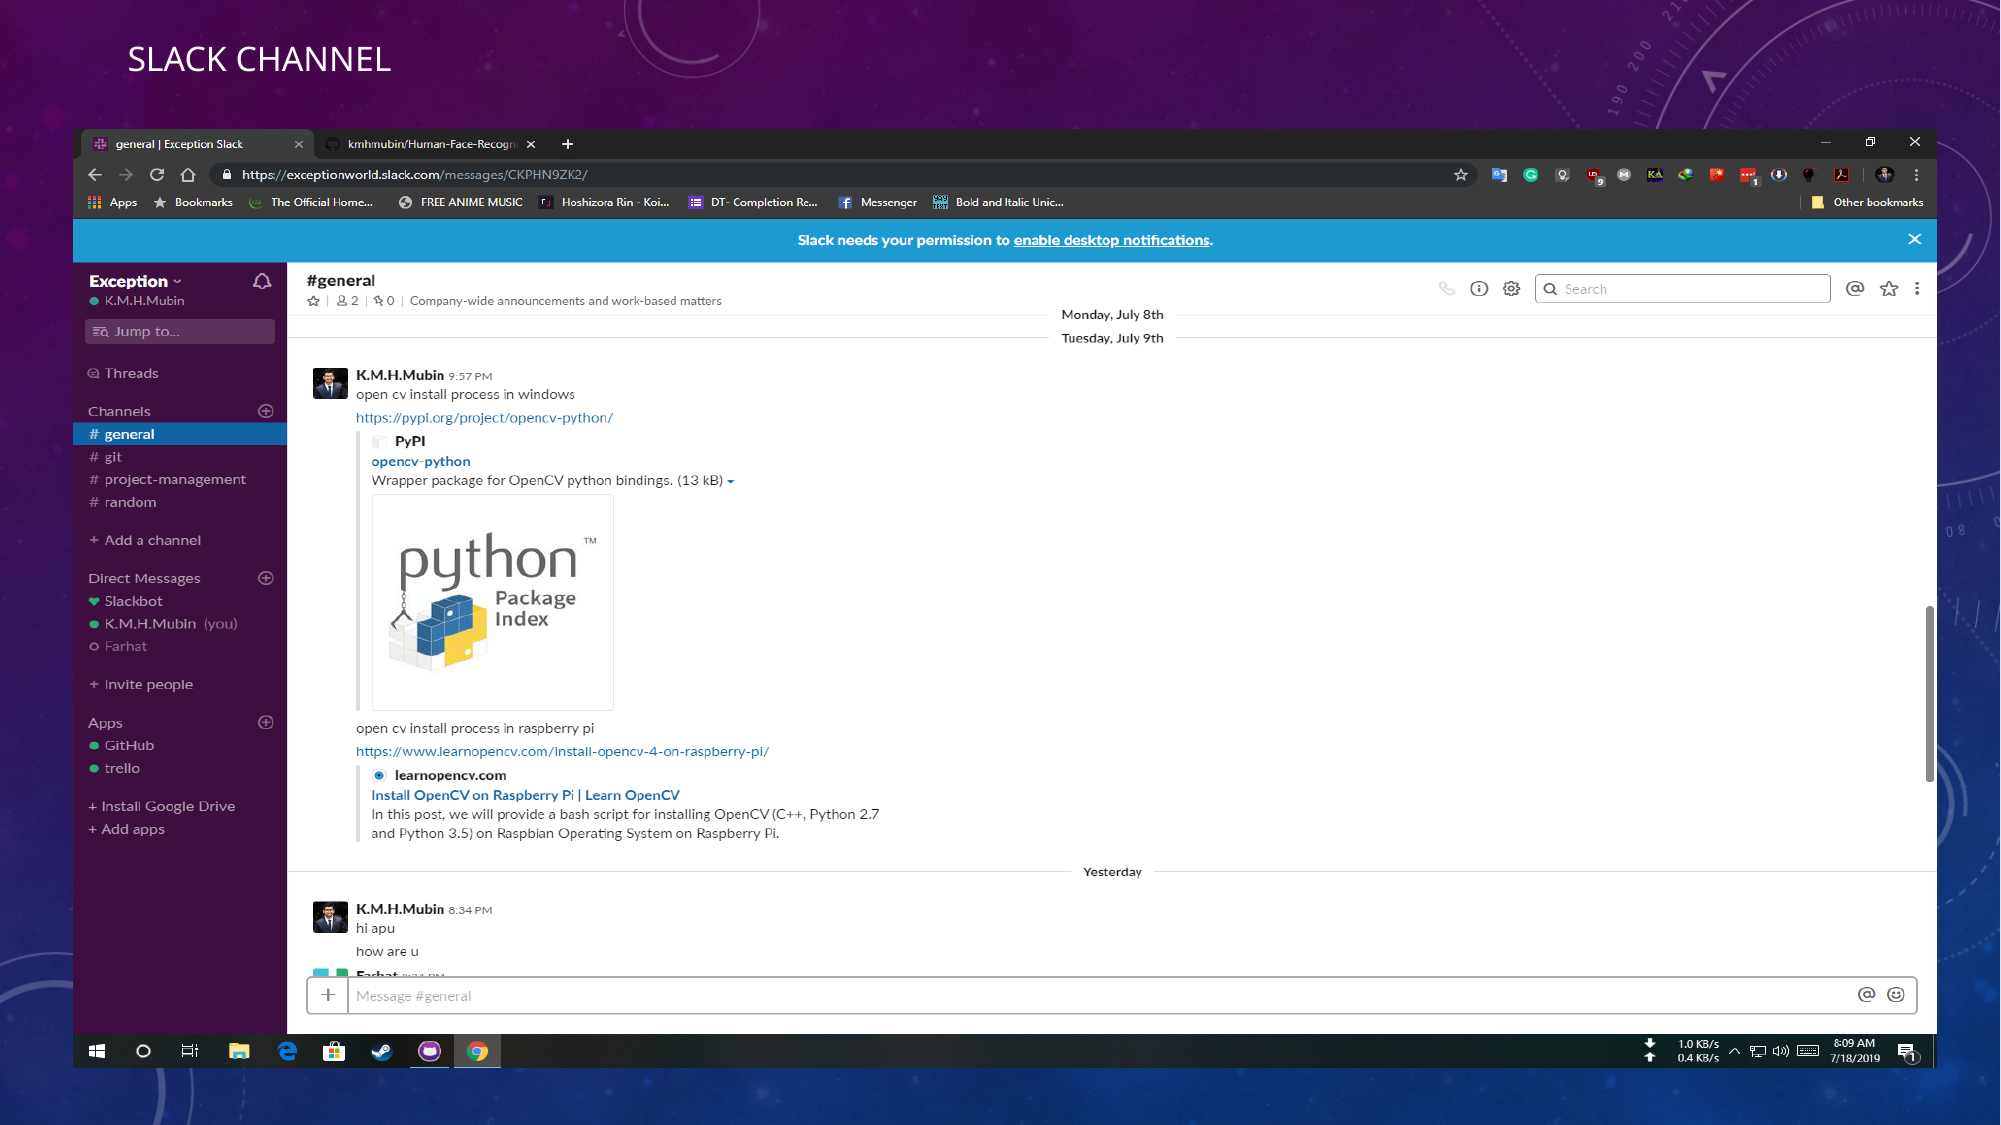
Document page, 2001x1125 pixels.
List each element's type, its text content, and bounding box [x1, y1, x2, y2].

picture [0, 0, 2001, 1125]
title Slack Channel [112, 28, 1775, 90]
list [73, 129, 1937, 1069]
